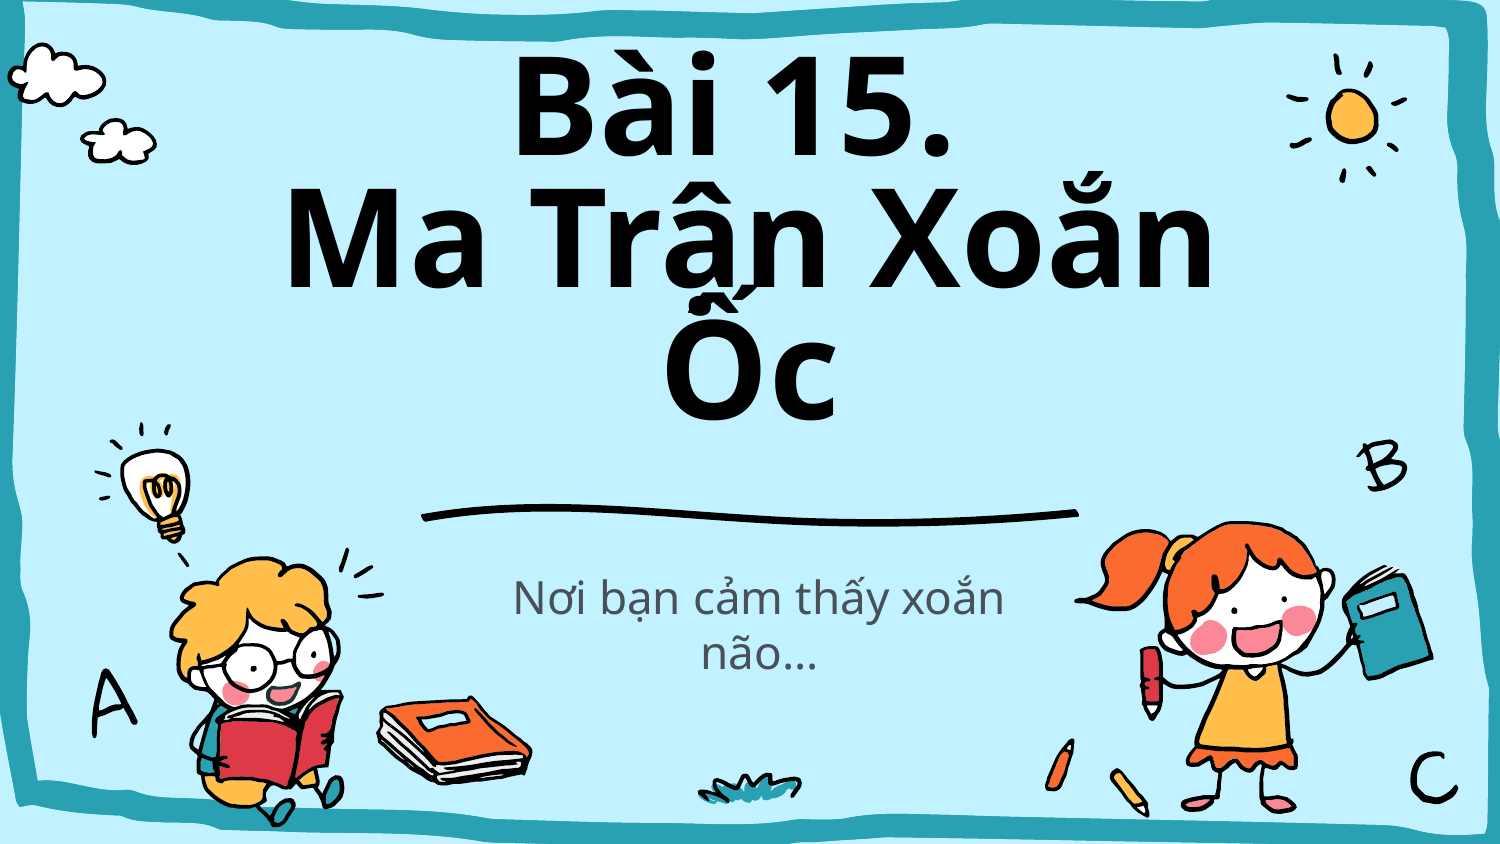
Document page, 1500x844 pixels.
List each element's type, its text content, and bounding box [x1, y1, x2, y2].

text_box [1356, 439, 1408, 492]
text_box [78, 117, 158, 166]
text_box [1440, 784, 1459, 804]
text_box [389, 694, 534, 787]
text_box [94, 421, 385, 828]
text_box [696, 772, 804, 805]
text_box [1285, 53, 1408, 184]
subtitle Nơi bạn cảm thấy xoắn não… [486, 553, 1033, 701]
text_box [1044, 520, 1435, 819]
text_box [421, 504, 1079, 526]
text_box [1440, 751, 1445, 759]
title Bài 15. Ma Trận Xoắn Ốc [203, 124, 1297, 461]
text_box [6, 40, 107, 108]
